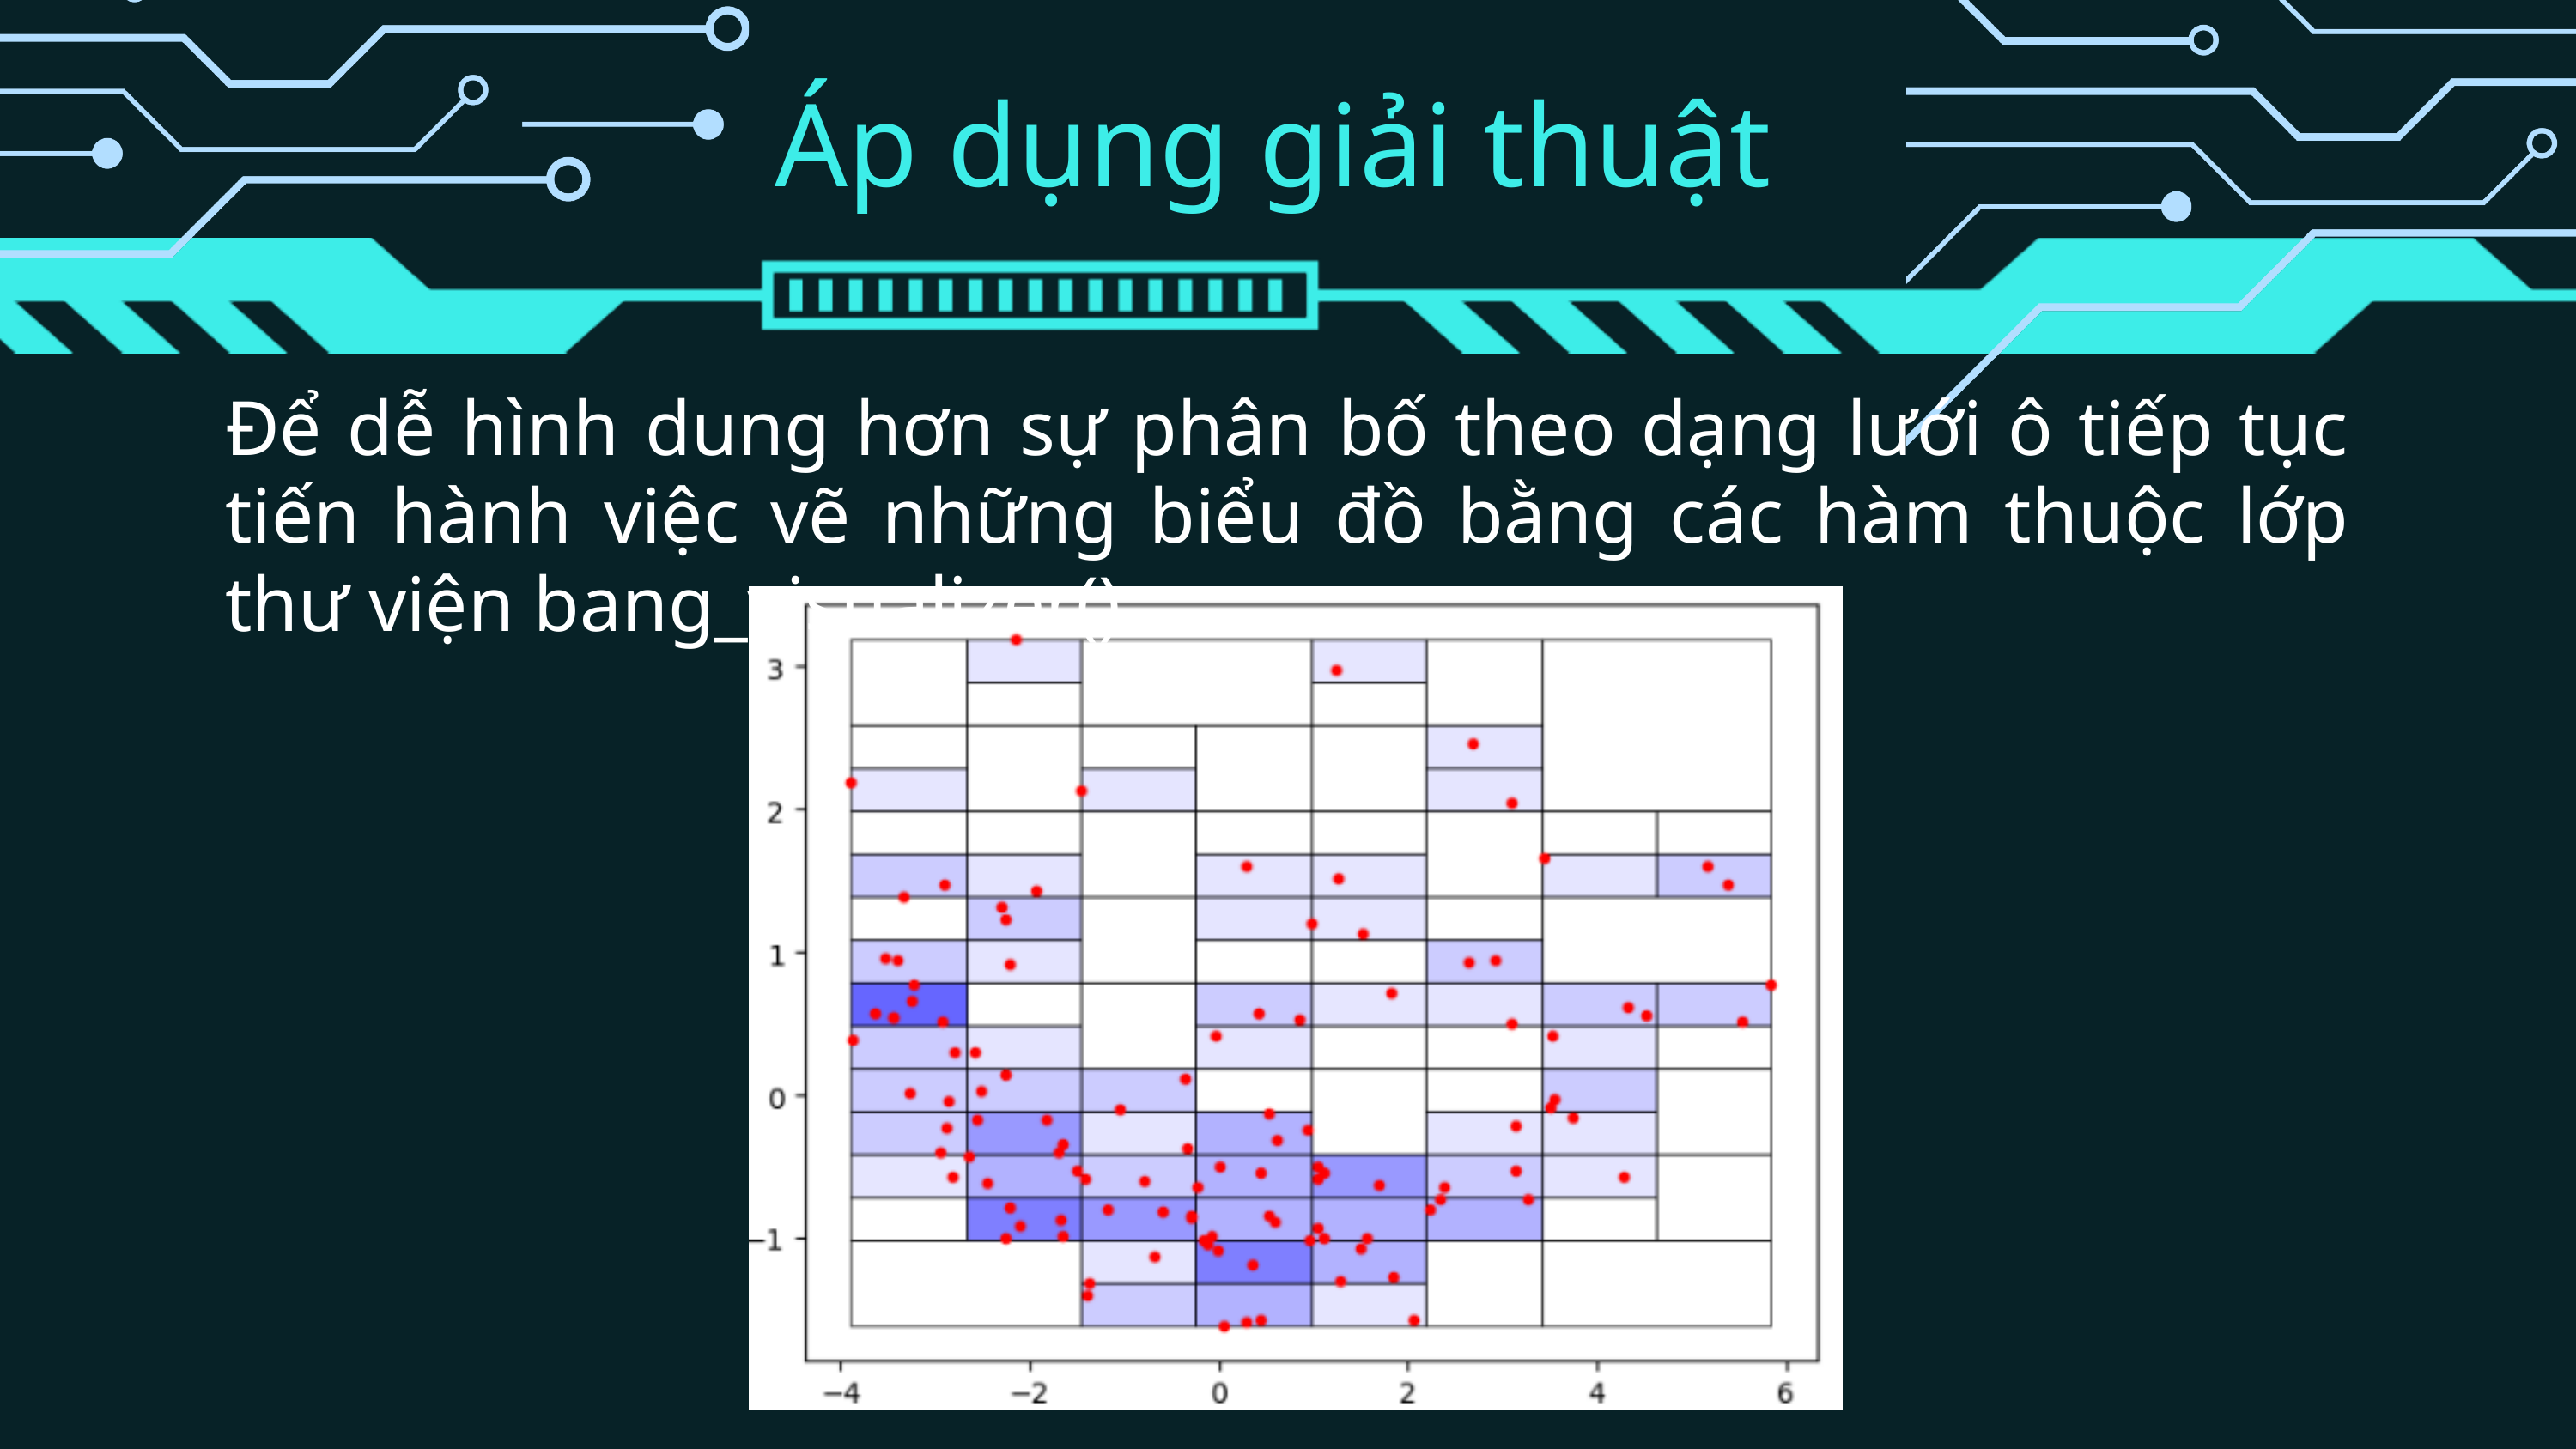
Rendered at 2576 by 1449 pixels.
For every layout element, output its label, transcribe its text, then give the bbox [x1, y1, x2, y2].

text_box [749, 646, 1843, 1410]
text_box Để dễ hình dung hơn sự phân bố theo dạng lưới ô tiếp tục tiến hành việc vẽ những biểu đồ bằng các hàm thuộc lớp thư viện bang_visualizer(). [225, 383, 2351, 646]
text_box [750, 238, 1906, 354]
text_box [0, 0, 750, 393]
text_box Áp dụng giải thuật [716, 83, 1860, 209]
text_box [1906, 0, 2576, 446]
